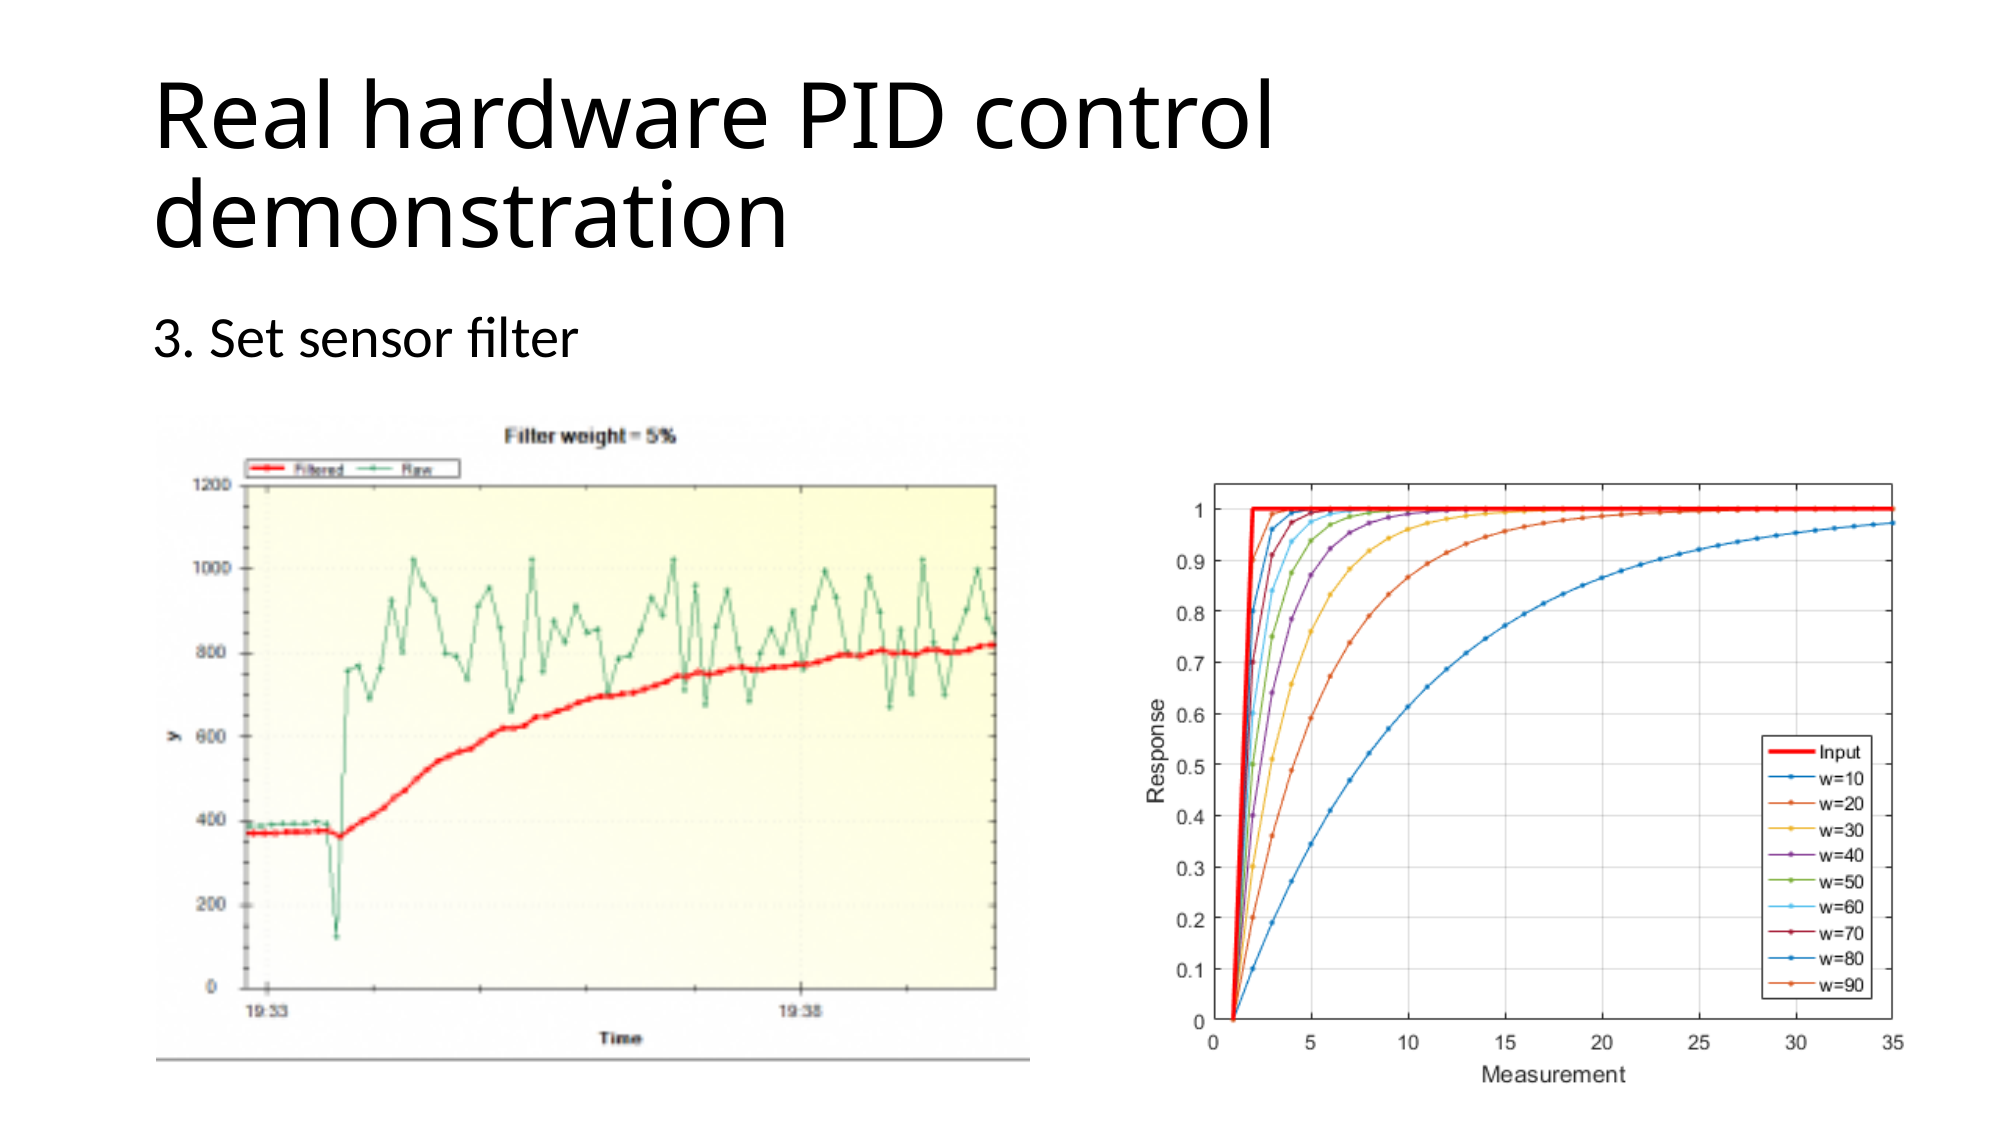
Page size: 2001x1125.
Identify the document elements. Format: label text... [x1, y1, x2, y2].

list 3. Set sensor filter [137, 299, 1863, 1014]
picture [1100, 435, 1976, 1092]
picture [156, 415, 1030, 1066]
title Real hardware PID control demonstration [137, 59, 1863, 278]
